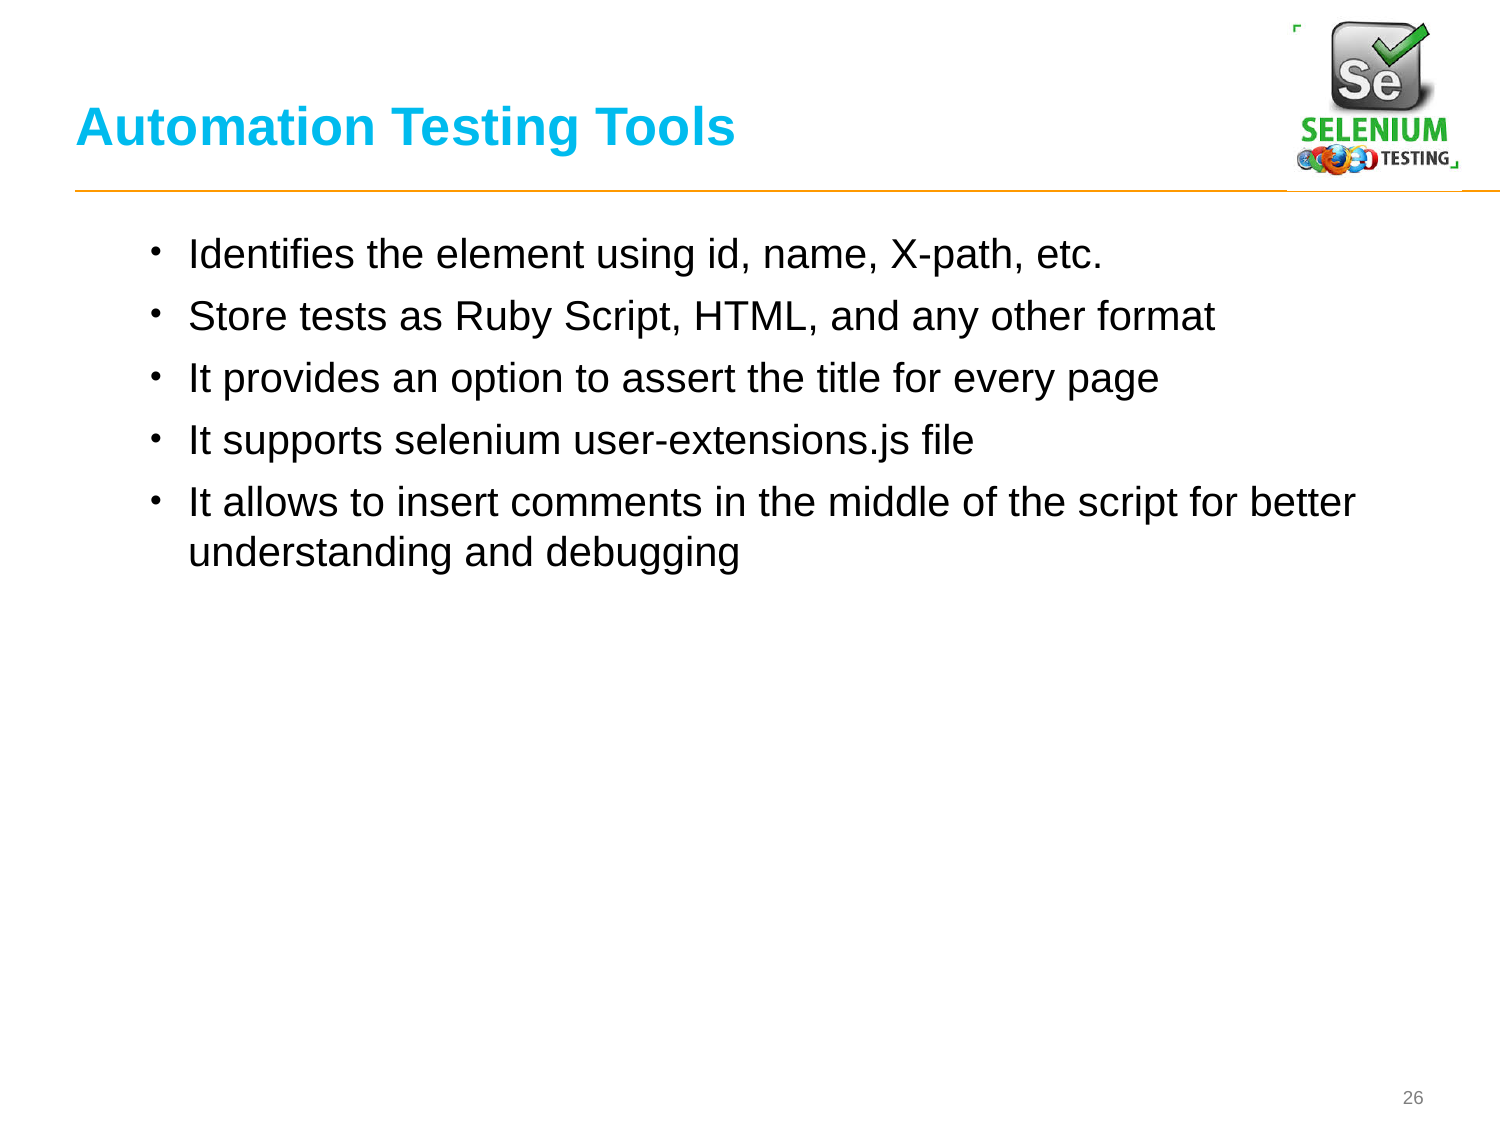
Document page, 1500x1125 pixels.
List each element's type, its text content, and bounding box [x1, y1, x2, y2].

title Automation Testing Tools [75, 27, 1422, 157]
list Identifies the element using id, name, X-path, etc. Store tests as Ruby Script, HTML, and any other format It provides an option to assert the title for every page It supports selenium user-extensions.js file It allows to insert comments in the middle of the script for better understanding and debugging [75, 226, 1425, 1075]
picture [1287, 16, 1462, 191]
